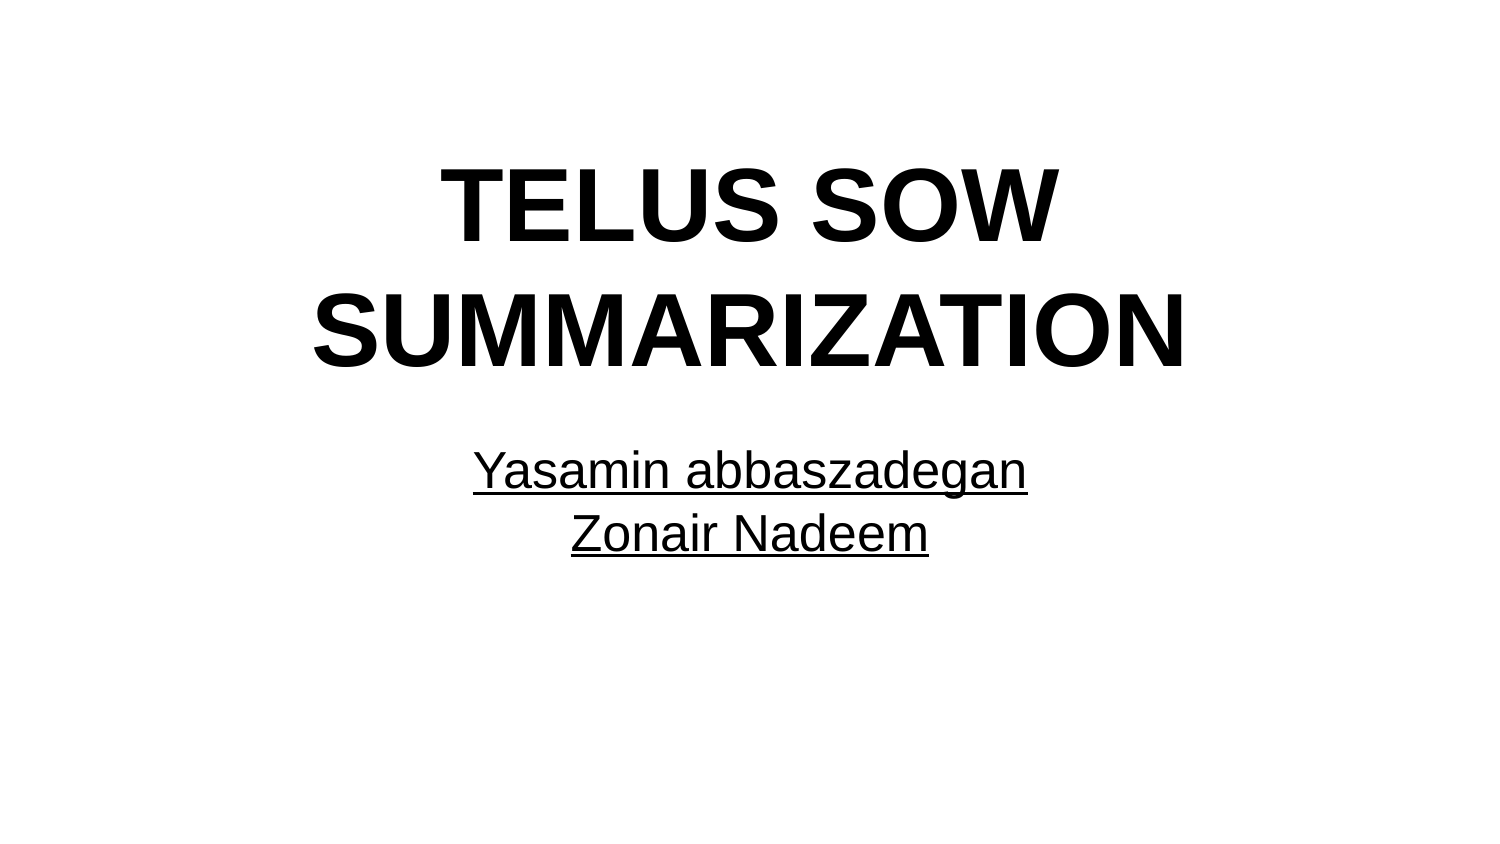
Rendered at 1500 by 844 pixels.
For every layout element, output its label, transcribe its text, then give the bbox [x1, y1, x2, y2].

subtitle Yasamin abbaszadegan Zonair Nadeem [206, 421, 1294, 598]
title TELUS SOW SUMMARIZATION [51, 65, 1449, 403]
